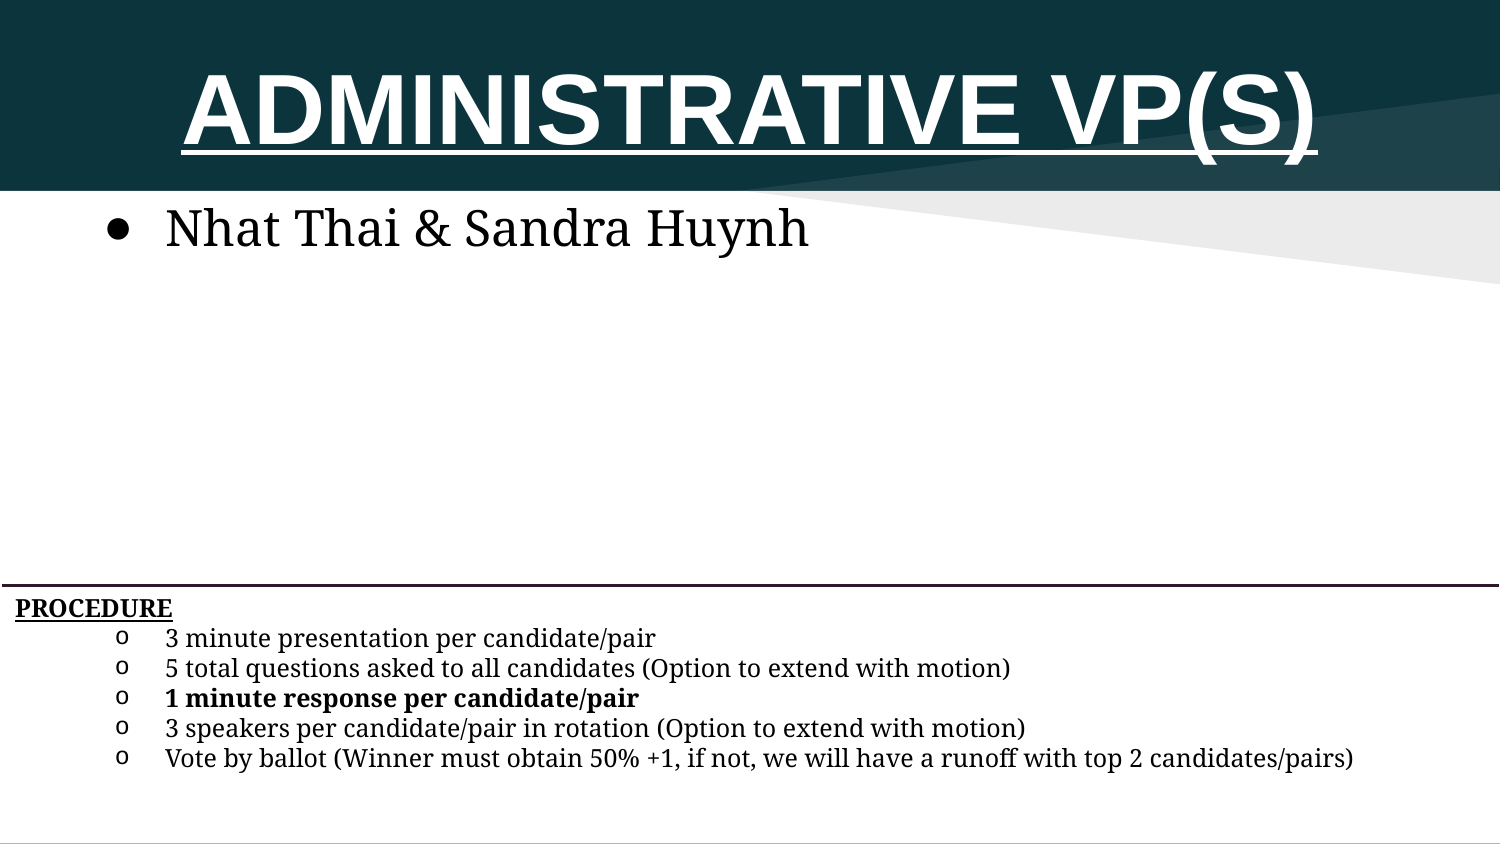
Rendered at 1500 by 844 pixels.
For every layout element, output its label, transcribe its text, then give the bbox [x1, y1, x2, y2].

title ADMINISTRATIVE VP(S) [75, 33, 1425, 175]
list PROCEDURE 3 minute presentation per candidate/pair 5 total questions asked to all candidates (Option to extend with motion) 1 minute response per candidate/pair 3 speakers per candidate/pair in rotation (Option to extend with motion) Vote by ballot (Winner must obtain 50% +1, if not, we will have a runoff with top 2 candidates/pairs) [0, 589, 1500, 844]
list Nhat Thai & Sandra Huynh [75, 181, 1426, 577]
list PROCEDURE 3 minute presentation per candidate/pair 5 total questions asked to all candidates (Option to extend with motion) 1 minute response per candidate/pair 3 speakers per candidate/pair in rotation (Option to extend with motion) Vote by ballot (Winner must obtain 50% +1, if not, we will have a runoff with top 2 candidates/pairs) [0, 577, 1500, 587]
